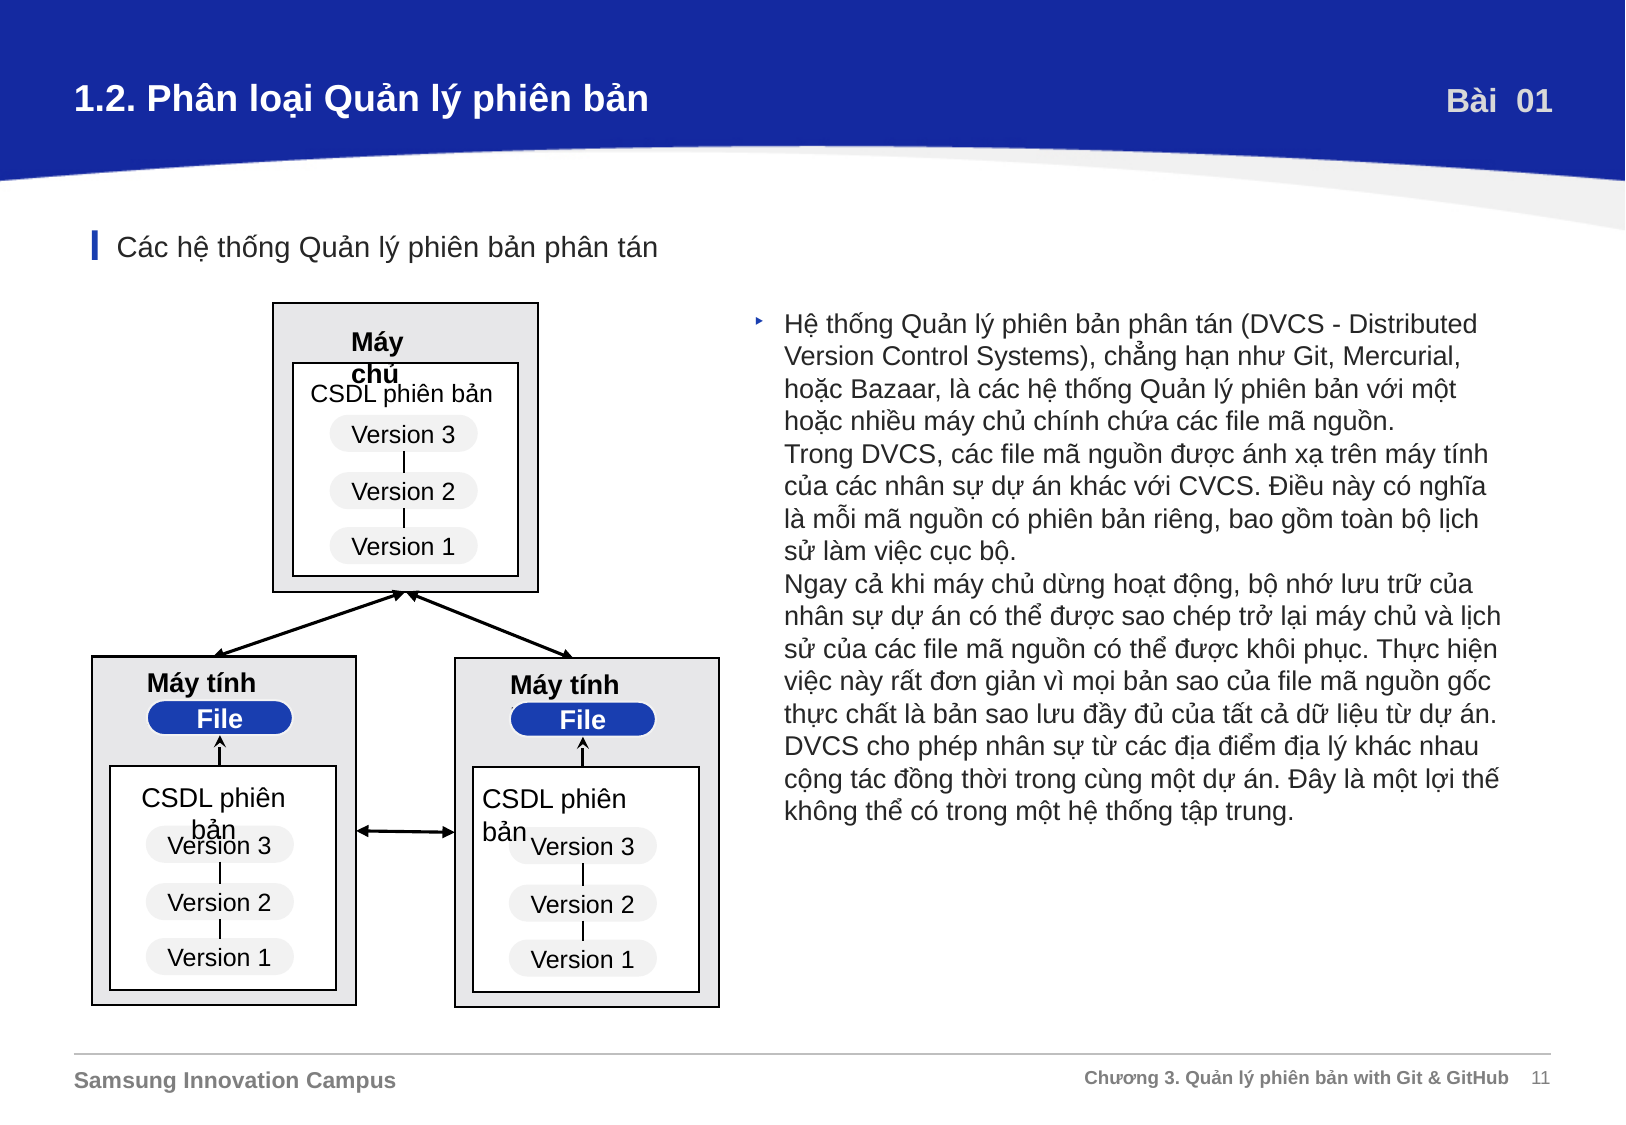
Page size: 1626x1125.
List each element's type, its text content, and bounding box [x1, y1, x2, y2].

picture [0, 0, 1625, 1125]
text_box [73, 73, 1554, 120]
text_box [91, 228, 670, 265]
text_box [91, 303, 720, 1007]
text_box Hệ thống Quản lý phiên bản phân tán (DVCS - Distributed Version Control Systems), chẳng hạn như Git, Mercurial, hoặc Bazaar, là các hệ thống Quản lý phiên bản với một hoặc nhiều máy chủ chính chứa các file mã nguồn. Trong DVCS, các file mã nguồn được ánh xạ trên máy tính của các nhân sự dự án khác với CVCS. Điều này có nghĩa là mỗi mã nguồn có phiên bản riêng, bao gồm toàn bộ lịch sử làm việc cục bộ. Ngay cả khi máy chủ dừng hoạt động, bộ nhớ lưu trữ của nhân sự dự án có thể được sao chép trở lại máy chủ và lịch sử của các file mã nguồn có thể được khôi phục. Thực hiện việc này rất đơn giản vì mọi bản sao của file mã nguồn gốc thực chất là bản sao lưu đầy đủ của tất cả dữ liệu từ dự án. DVCS cho phép nhân sự từ các địa điểm địa lý khác nhau cộng tác đồng thời trong cùng một dự án. Đây là một lợi thế không thể có trong một hệ thống tập trung. [754, 294, 1534, 838]
